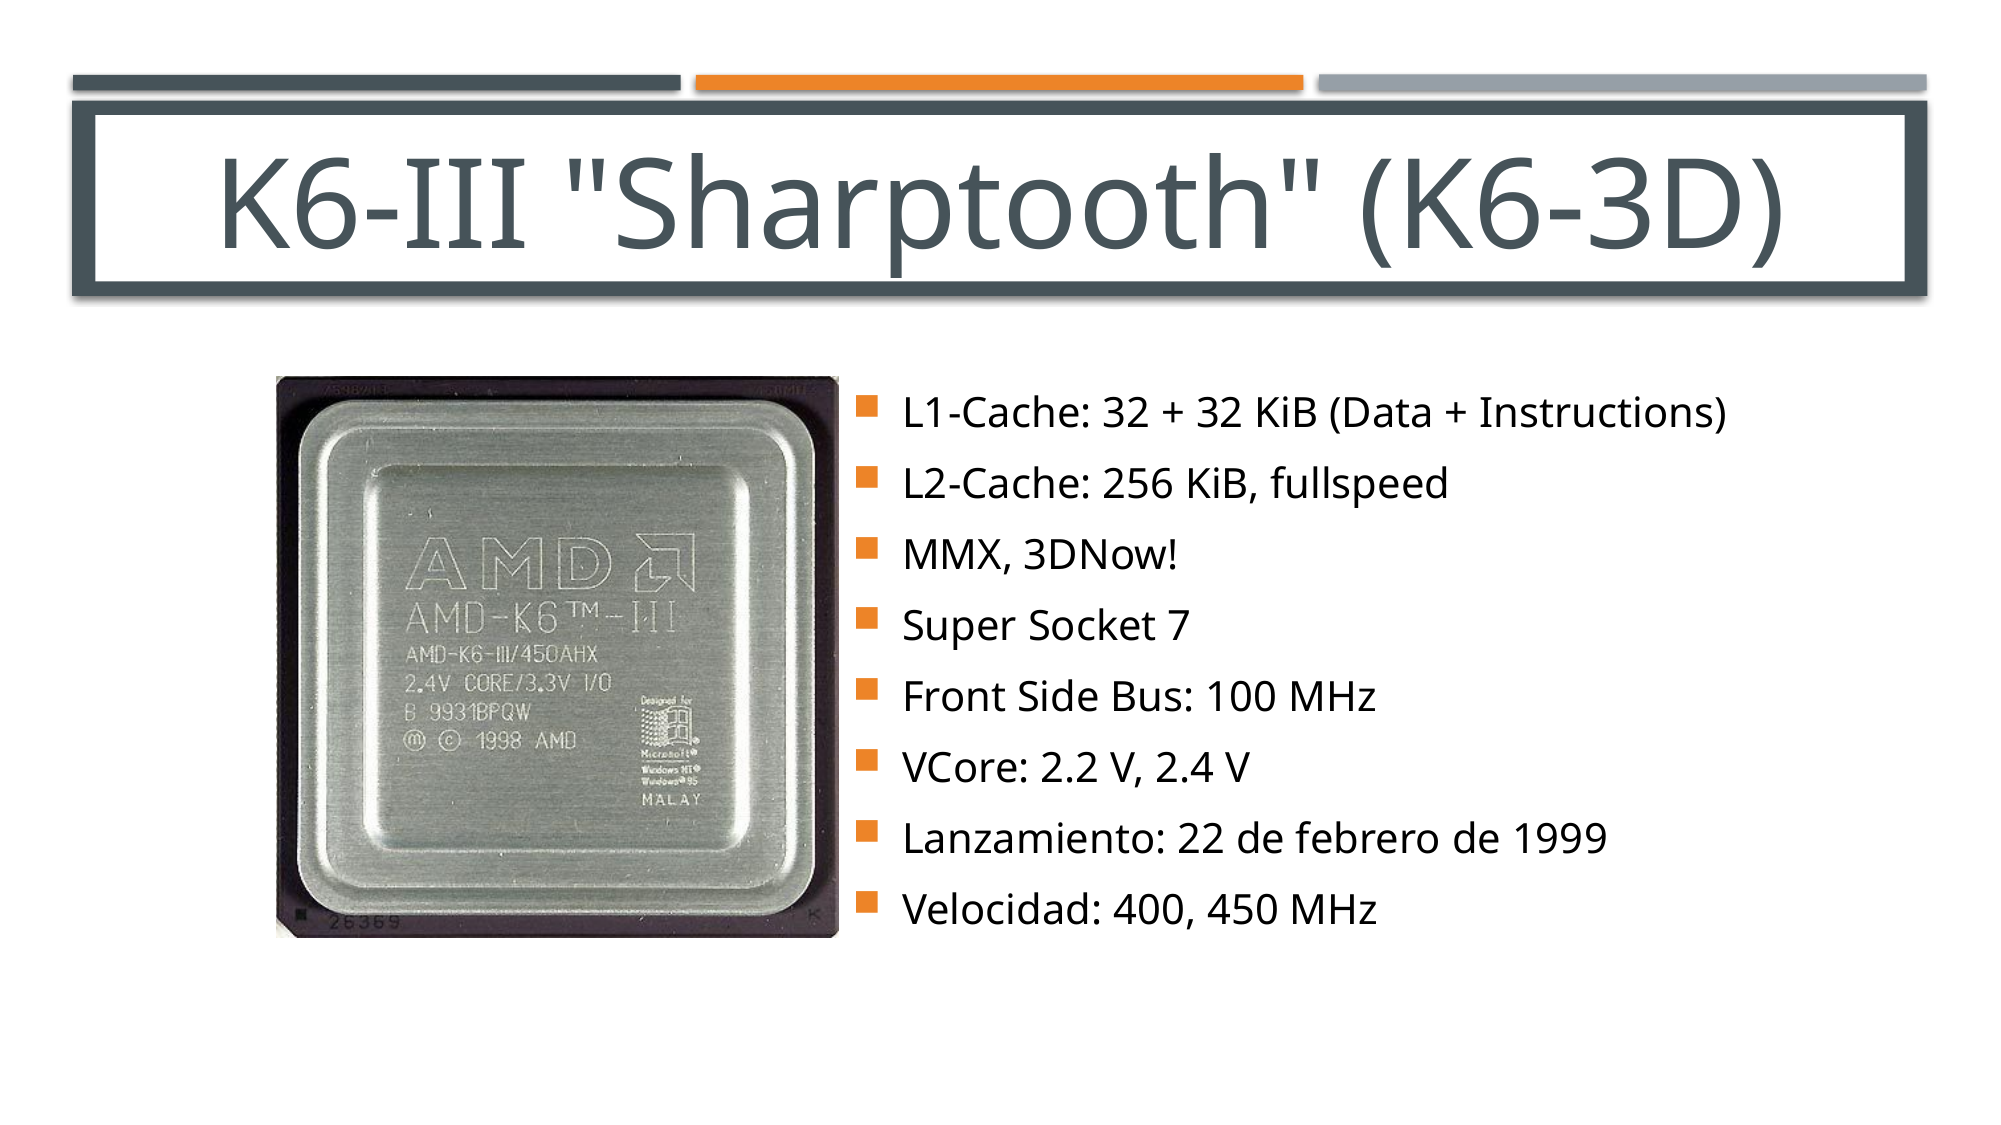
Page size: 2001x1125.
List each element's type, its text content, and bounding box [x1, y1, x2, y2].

list L1-Cache: 32 + 32 KiB (Data + Instructions) L2-Cache: 256 KiB, fullspeed MMX, 3DNow! Super Socket 7 Front Side Bus: 100 MHz VCore: 2.2 V, 2.4 V Lanzamiento: 22 de febrero de 1999 Velocidad: 400, 450 MHz [836, 357, 1905, 962]
picture [275, 376, 839, 939]
title K6-III "Sharptooth" (K6-3D) [95, 115, 1905, 282]
